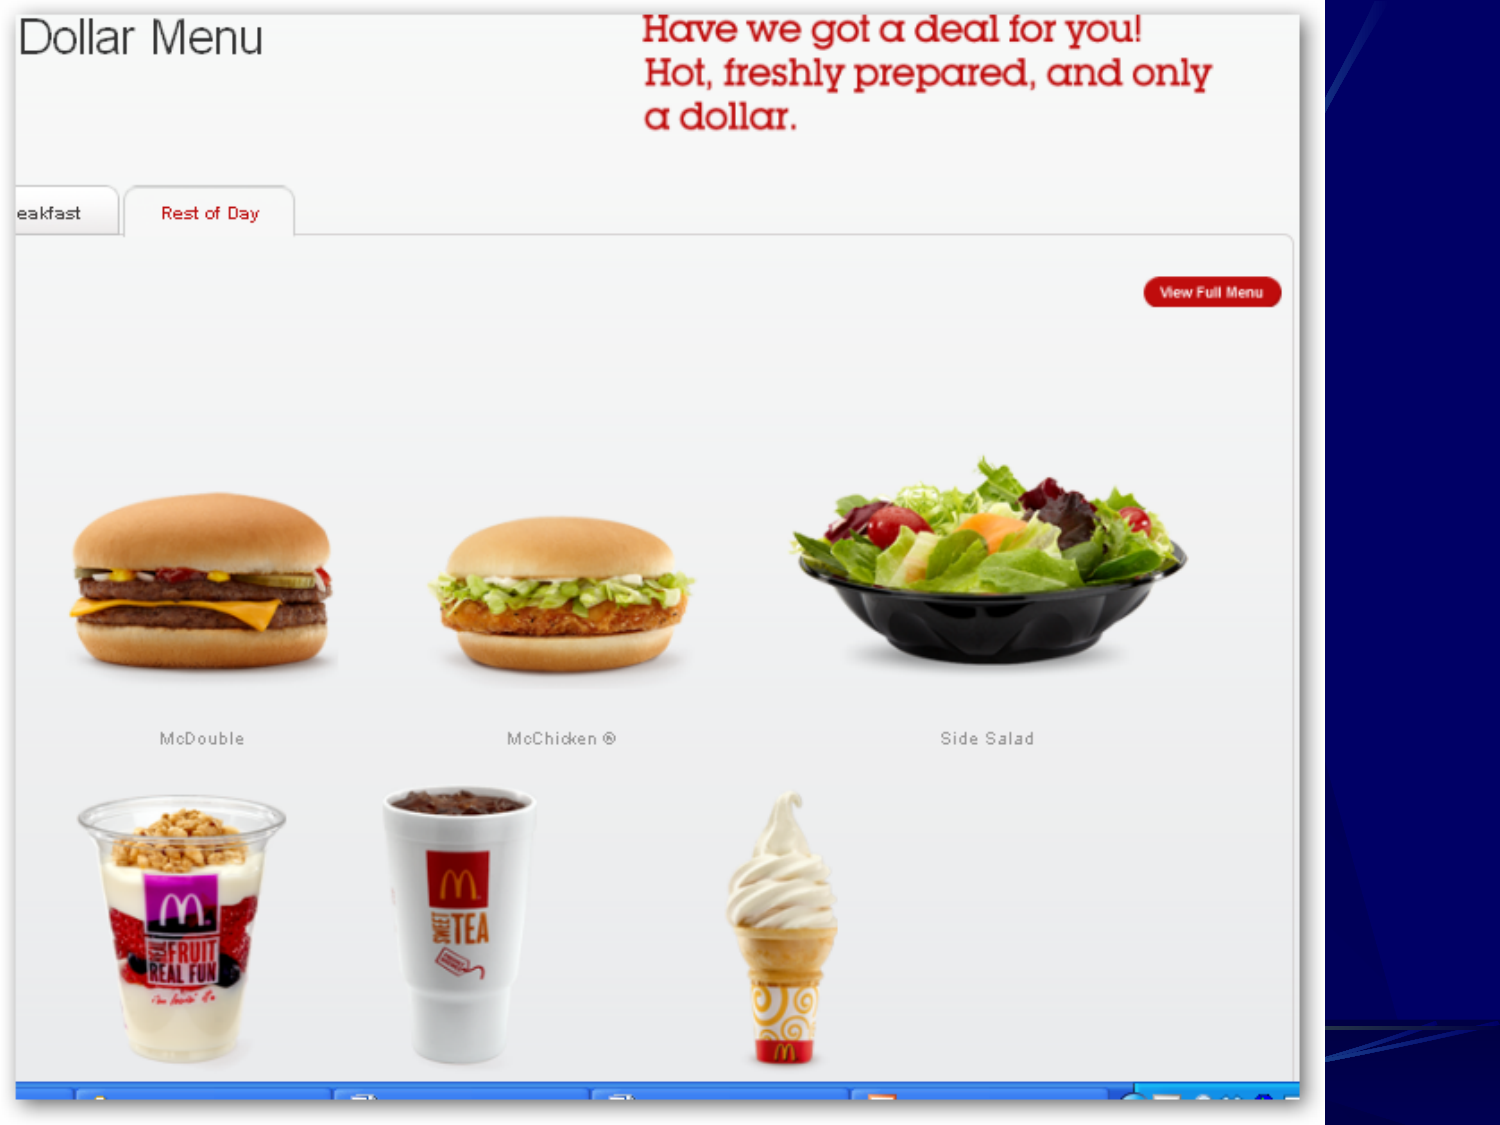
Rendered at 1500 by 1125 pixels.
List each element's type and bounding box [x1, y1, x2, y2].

picture [0, 0, 1326, 1125]
